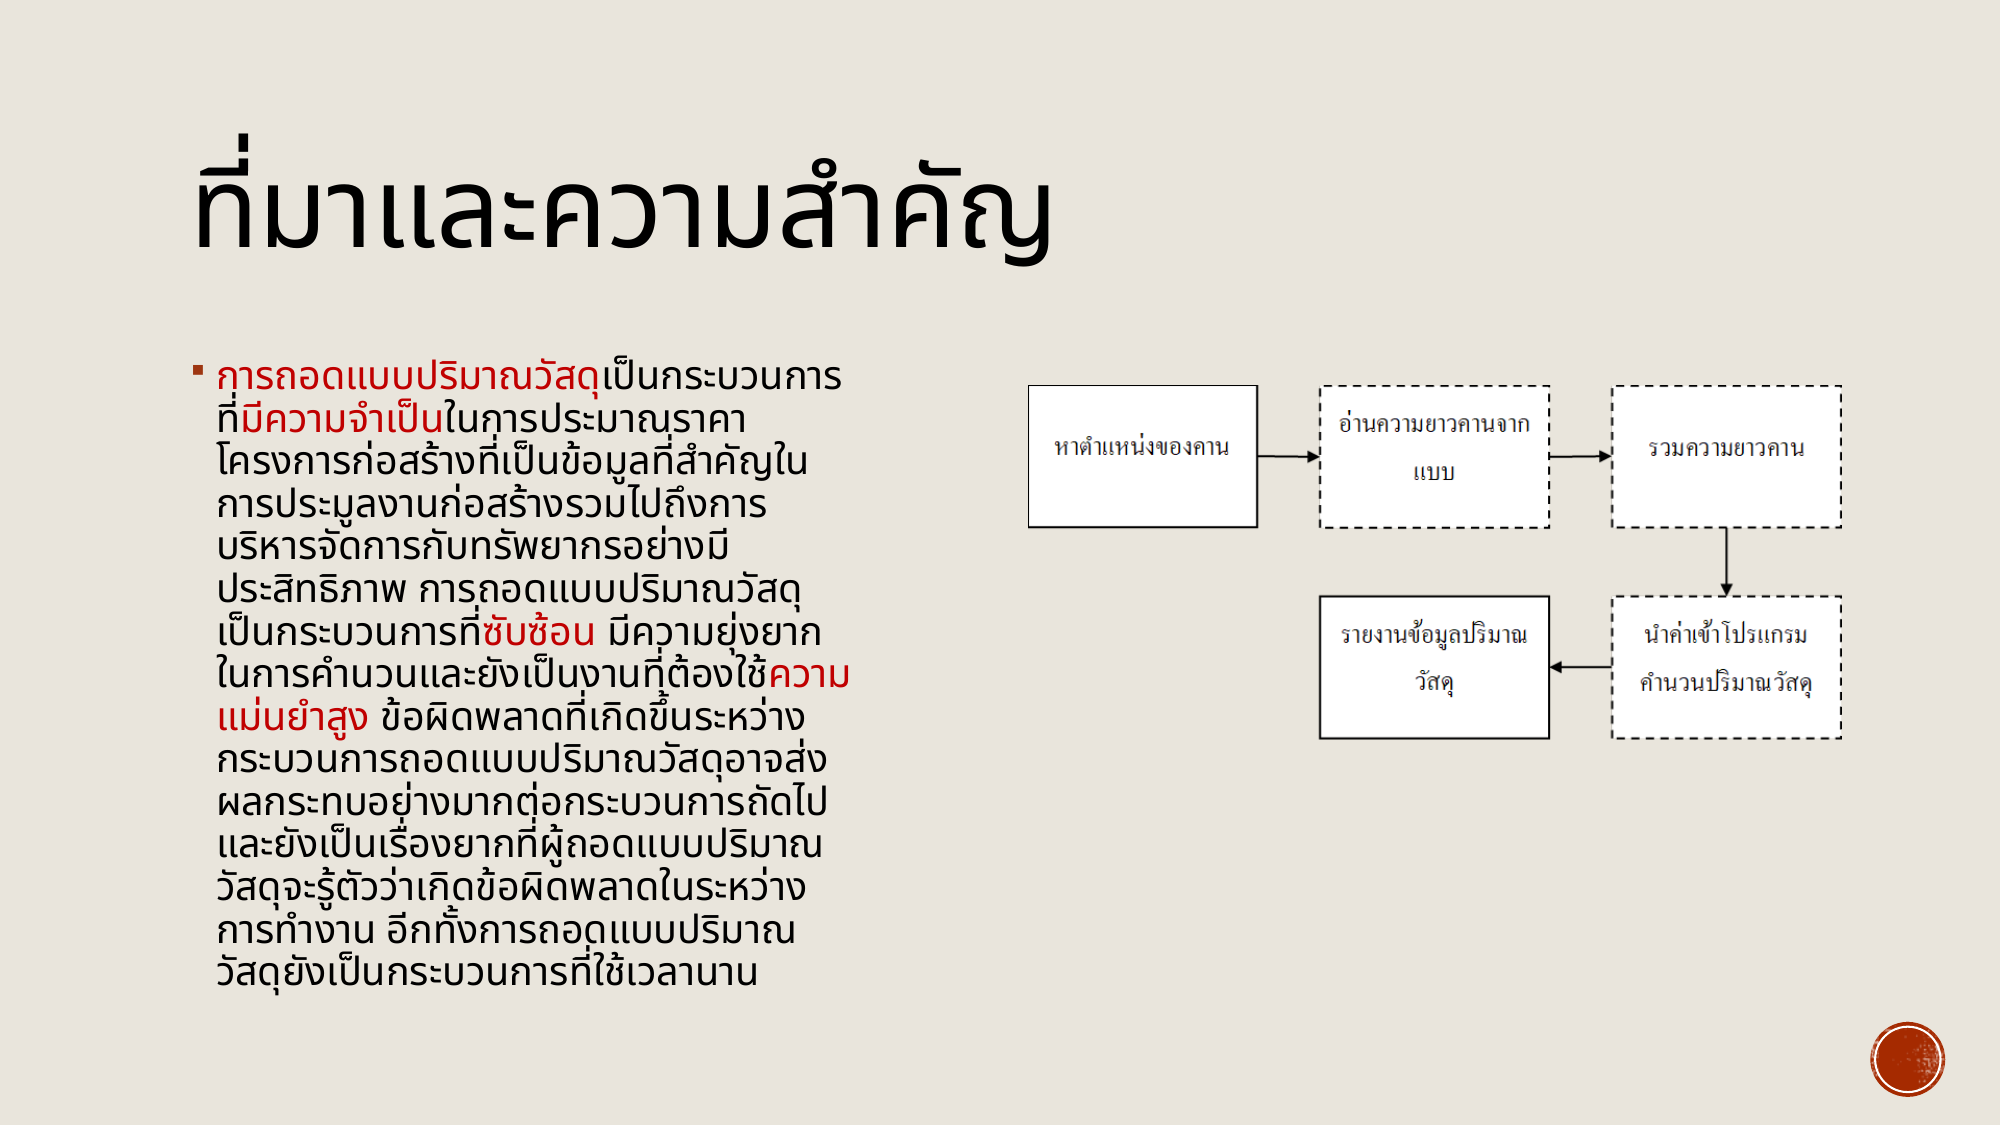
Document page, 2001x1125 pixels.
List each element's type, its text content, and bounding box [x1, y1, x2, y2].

list การถอดแบบปริมาณวัสดุเป็นกระบวนการที่มีความจำเป็นในการประมาณราคาโครงการก่อสร้างที่เป็นข้อมูลที่สำคัญในการประมูลงานก่อสร้างรวมไปถึงการบริหารจัดการกับทรัพยากรอย่างมีประสิทธิภาพ การถอดแบบปริมาณวัสดุเป็นกระบวนการที่ซับซ้อน มีความยุ่งยากในการคำนวนและยังเป็นงานที่ต้องใช้ความแม่นยำสูง ข้อผิดพลาดที่เกิดขึ้นระหว่างกระบวนการถอดแบบปริมาณวัสดุอาจส่งผลกระทบอย่างมากต่อกระบวนการถัดไป และยังเป็นเรื่องยากที่ผู้ถอดแบบปริมาณวัสดุจะรู้ตัวว่าเกิดข้อผิดพลาดในระหว่างการทำงาน อีกทั้งการถอดแบบปริมาณวัสดุยังเป็นกระบวนการที่ใช้เวลานาน [175, 348, 872, 1013]
picture [1028, 385, 1842, 740]
title ที่มาและความสำคัญ [175, 79, 1826, 344]
